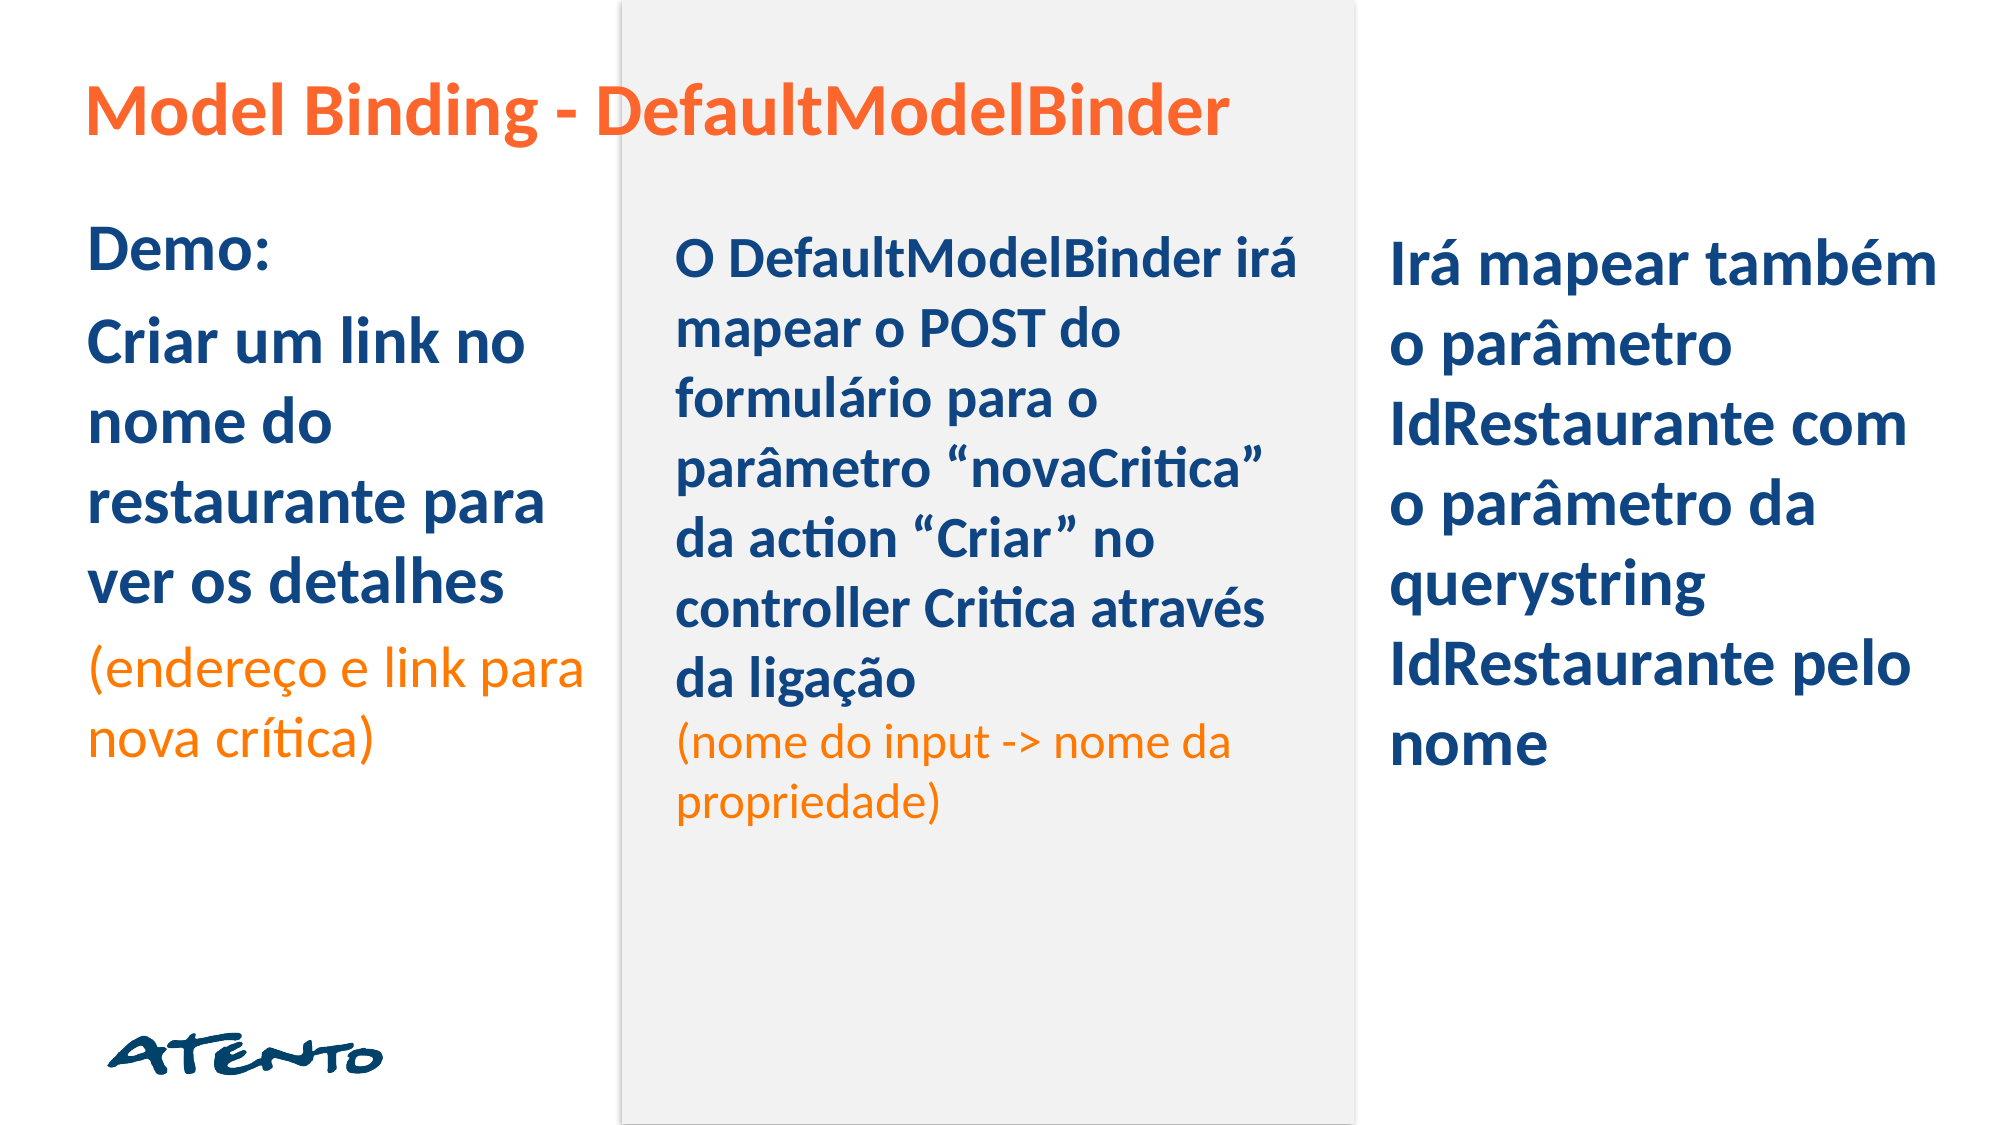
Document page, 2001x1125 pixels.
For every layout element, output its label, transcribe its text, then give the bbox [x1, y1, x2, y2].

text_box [621, 0, 1355, 1125]
text_box Model Binding - DefaultModelBinder [69, 28, 616, 200]
text_box Demo: Criar um link no nome do restaurante para ver os detalhes (endereço e link para nova crítica) [72, 196, 616, 969]
picture [47, 994, 443, 1114]
text_box Irá mapear também o parâmetro IdRestaurante com o parâmetro da querystring IdRestaurante pelo nome [1374, 211, 1956, 866]
